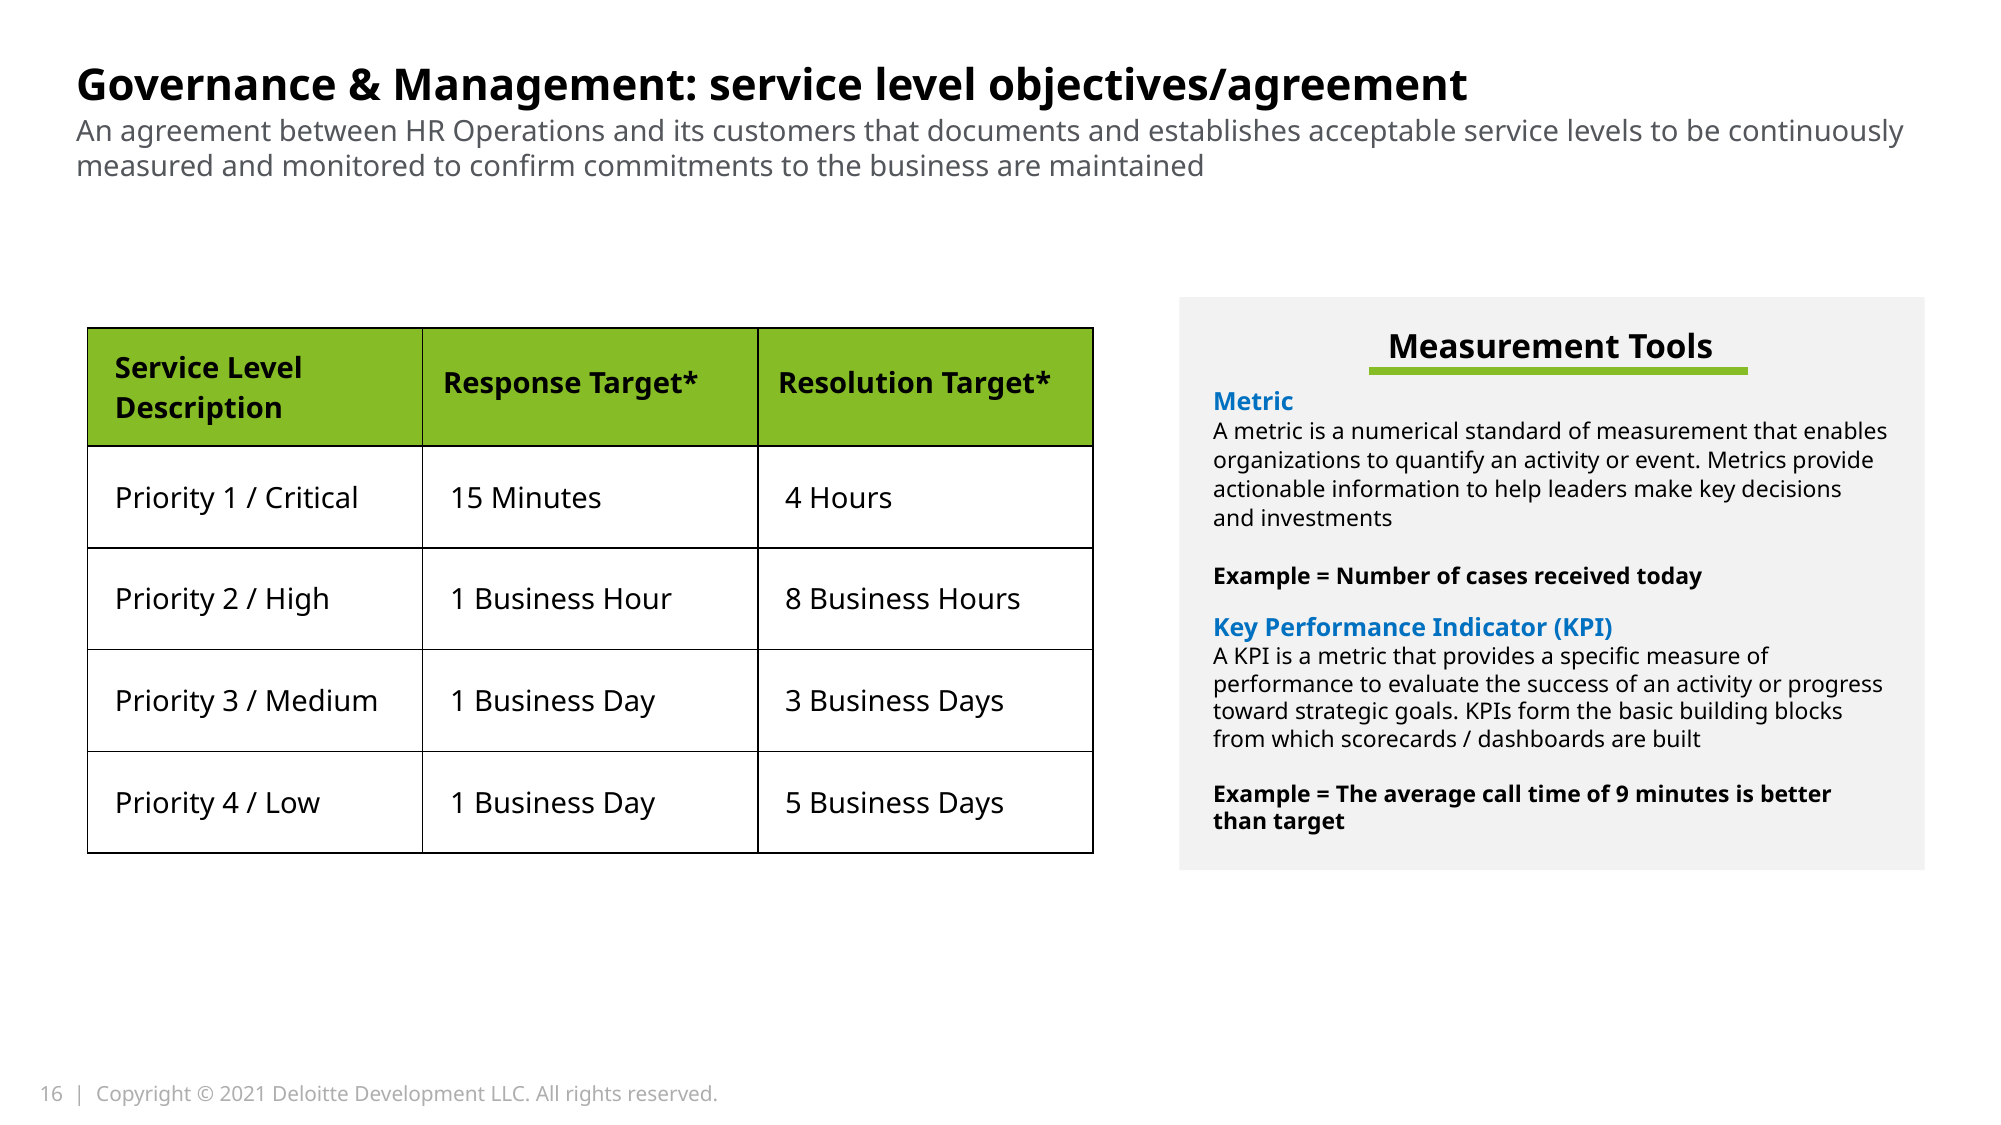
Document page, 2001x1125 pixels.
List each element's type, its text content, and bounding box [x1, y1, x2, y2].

table_cell 4 Hours [759, 447, 1092, 547]
table_cell Priority 1 / Critical [88, 447, 422, 547]
table_cell 3 Business Days [759, 650, 1092, 751]
table_cell 1 Business Day [423, 650, 757, 751]
table_cell 1 Business Day [423, 752, 757, 852]
table_cell 1 Business Hour [423, 549, 757, 649]
title Governance & Management: service level objectives/agreement [76, 56, 1926, 112]
table_cell 5 Business Days [759, 752, 1092, 852]
table_cell Priority 4 / Low [88, 752, 422, 852]
text_box Metric A metric is a numerical standard of measurement that enables organizations to quantify an activity or event. Metrics provide actionable information to help leaders make key decisions and investments Example = Number of cases received today [1198, 381, 1904, 591]
text_box Measurement Tools [1198, 316, 1904, 371]
table_cell Priority 2 / High [88, 549, 422, 649]
text_box Key Performance Indicator (KPI) A KPI is a metric that provides a specific measure of performance to evaluate the success of an activity or progress toward strategic goals. KPIs form the basic building blocks from which scorecards / dashboards are built Example = The average call time of 9 minutes is better than target [1198, 594, 1904, 850]
text_box [1179, 297, 1925, 871]
list An agreement between HR Operations and its customers that documents and establishes acceptable service levels to be continuously measured and monitored to confirm commitments to the business are maintained [76, 112, 1926, 190]
table_cell 8 Business Hours [759, 549, 1092, 649]
table_header Service Level Description [88, 329, 422, 445]
table_cell 15 Minutes [423, 447, 757, 547]
table_header Response Target* [423, 329, 757, 445]
table_cell Priority 3 / Medium [88, 650, 422, 751]
table_header Resolution Target* [759, 329, 1092, 445]
